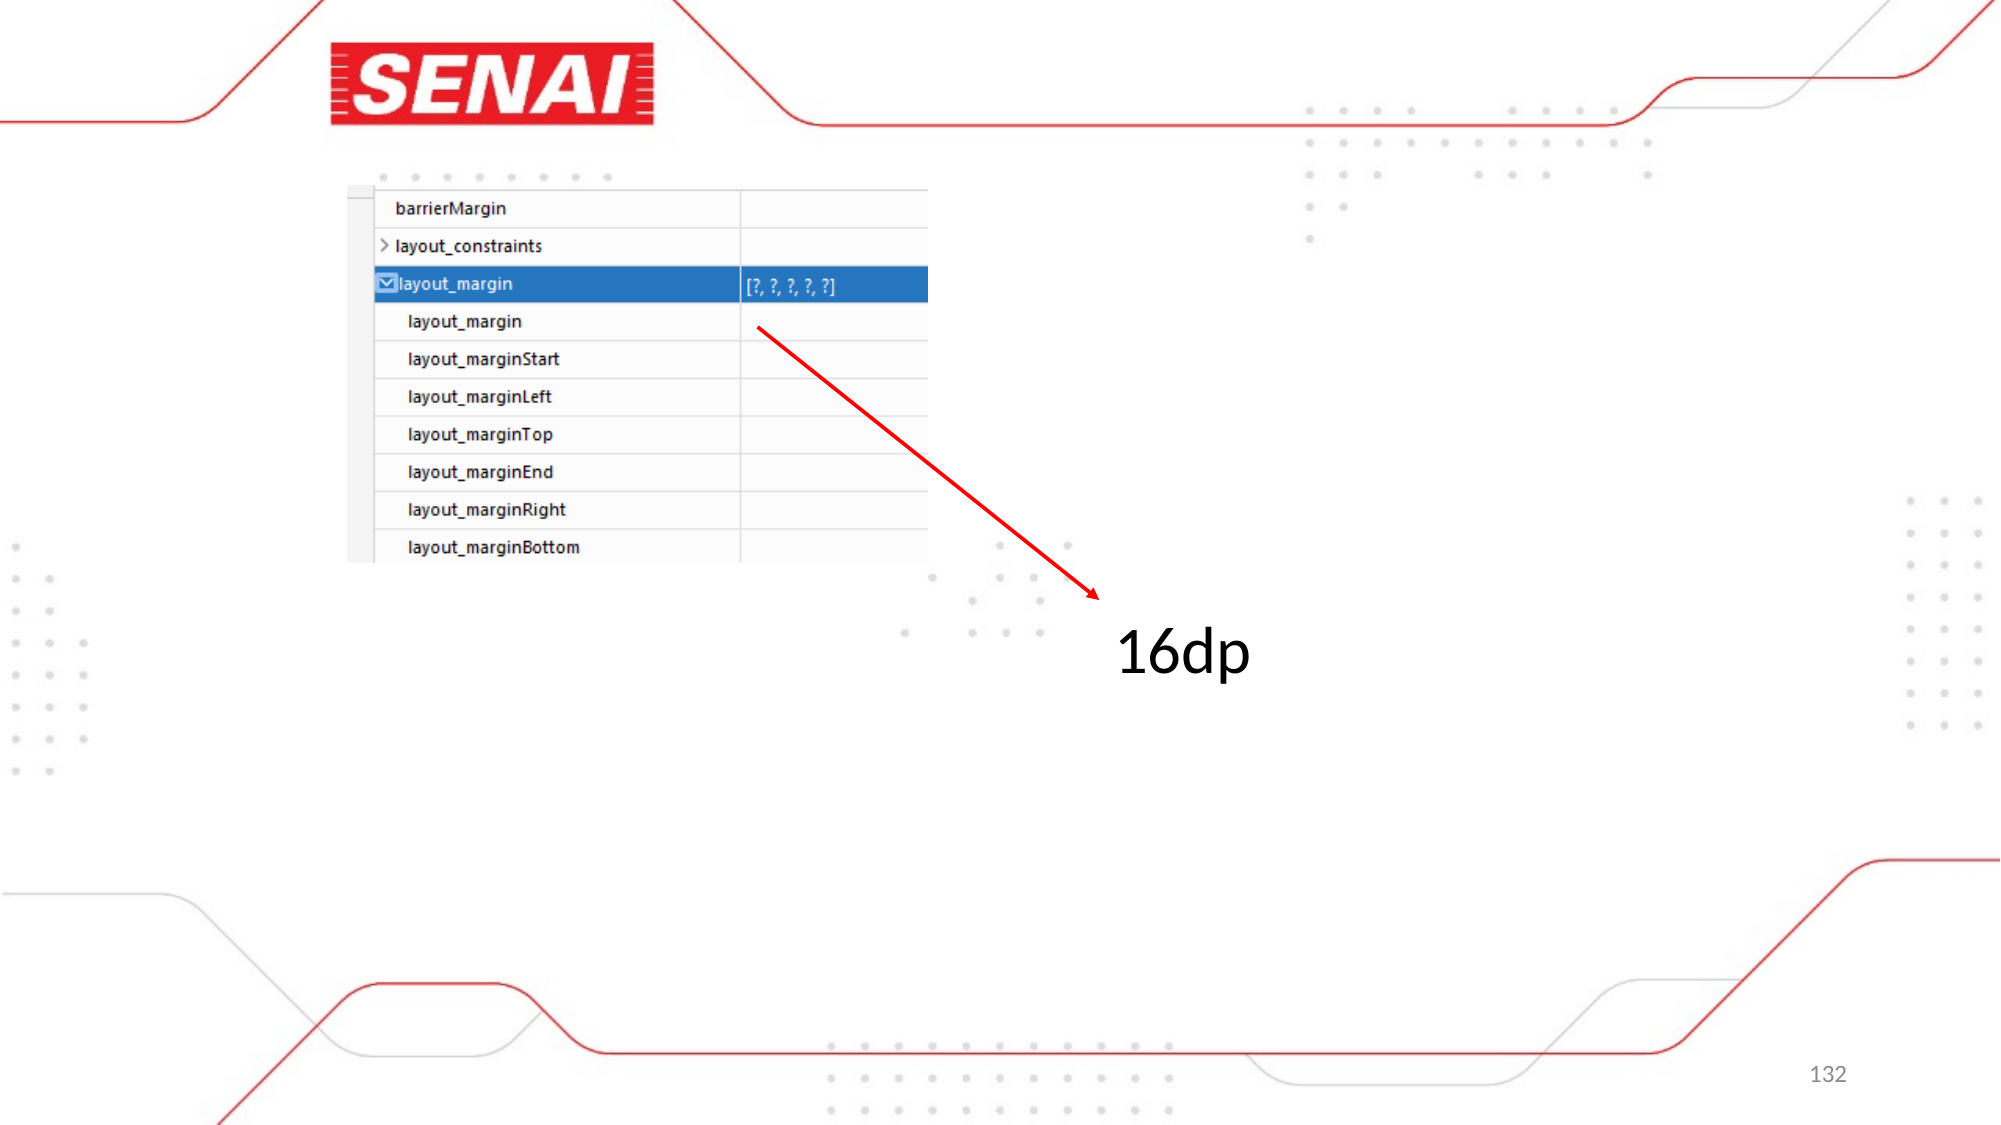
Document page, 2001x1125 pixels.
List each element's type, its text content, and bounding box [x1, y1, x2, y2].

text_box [757, 326, 1100, 600]
slide_number 132 [1412, 1042, 1863, 1103]
text_box 16dp [1099, 599, 1516, 695]
picture [0, 0, 2001, 1125]
